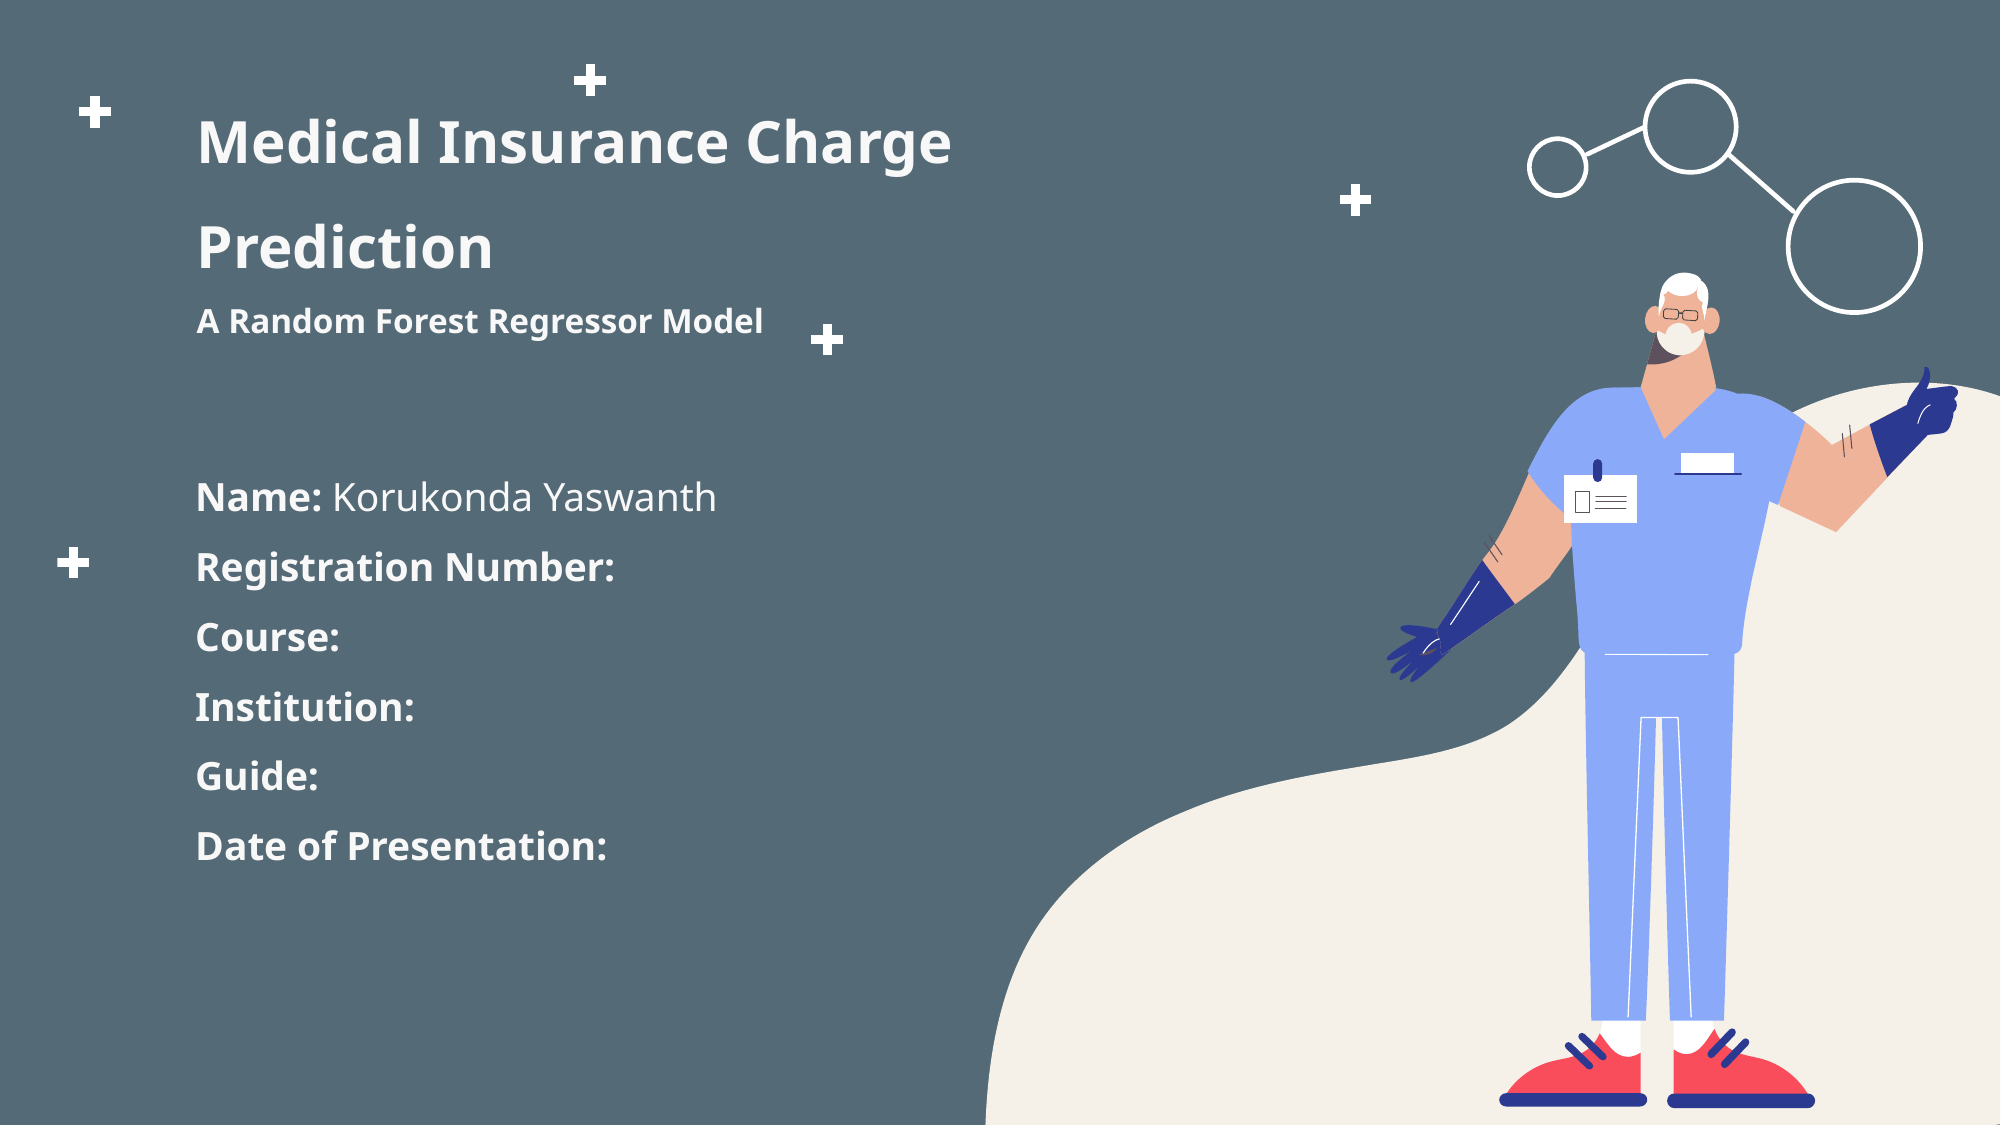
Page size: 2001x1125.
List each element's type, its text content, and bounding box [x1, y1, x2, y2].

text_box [1384, 272, 1959, 1109]
text_box [153, 792, 963, 1077]
subtitle Name: Korukonda Yaswanth Registration Number: Course: Institution: Guide: Date of Presentation: [161, 434, 1203, 1075]
title Medical Insurance Charge Prediction A Random Forest Regressor Model [181, 135, 1247, 356]
